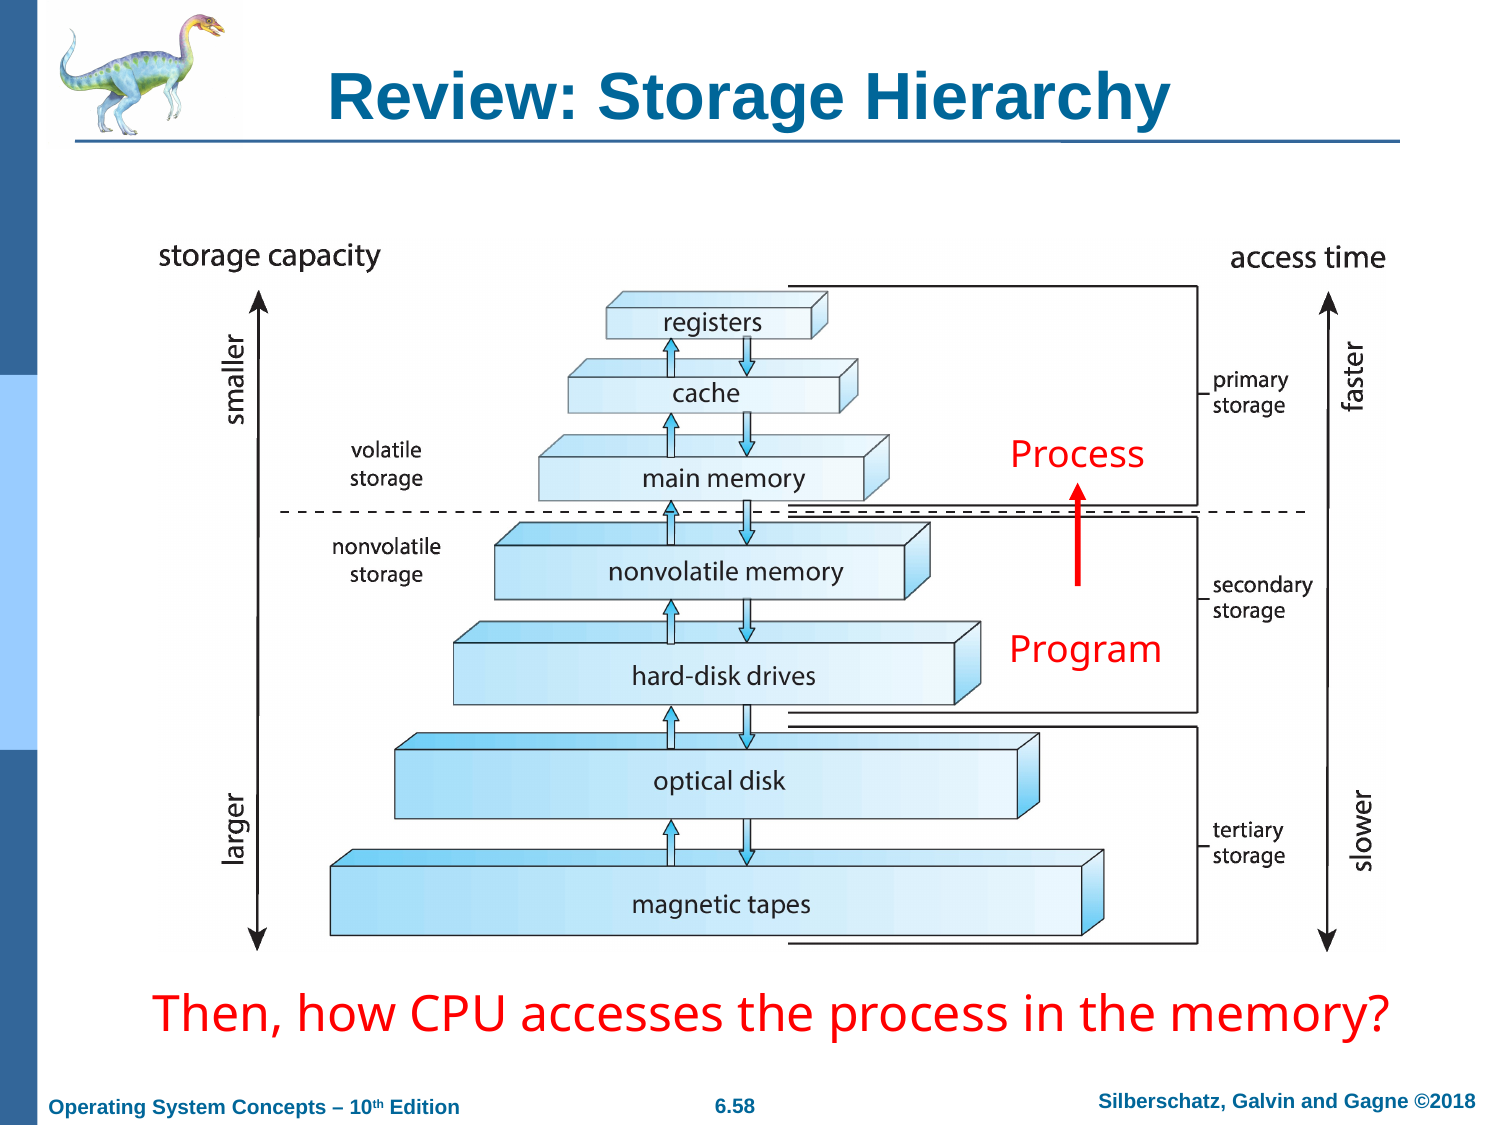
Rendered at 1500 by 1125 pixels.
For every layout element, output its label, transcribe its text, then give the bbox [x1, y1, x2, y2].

title Review: Storage Hierarchy [75, 45, 1425, 141]
picture [46, 0, 243, 149]
picture [157, 238, 1386, 952]
text_box Then, how CPU accesses the process in the memory? [137, 974, 1406, 1050]
